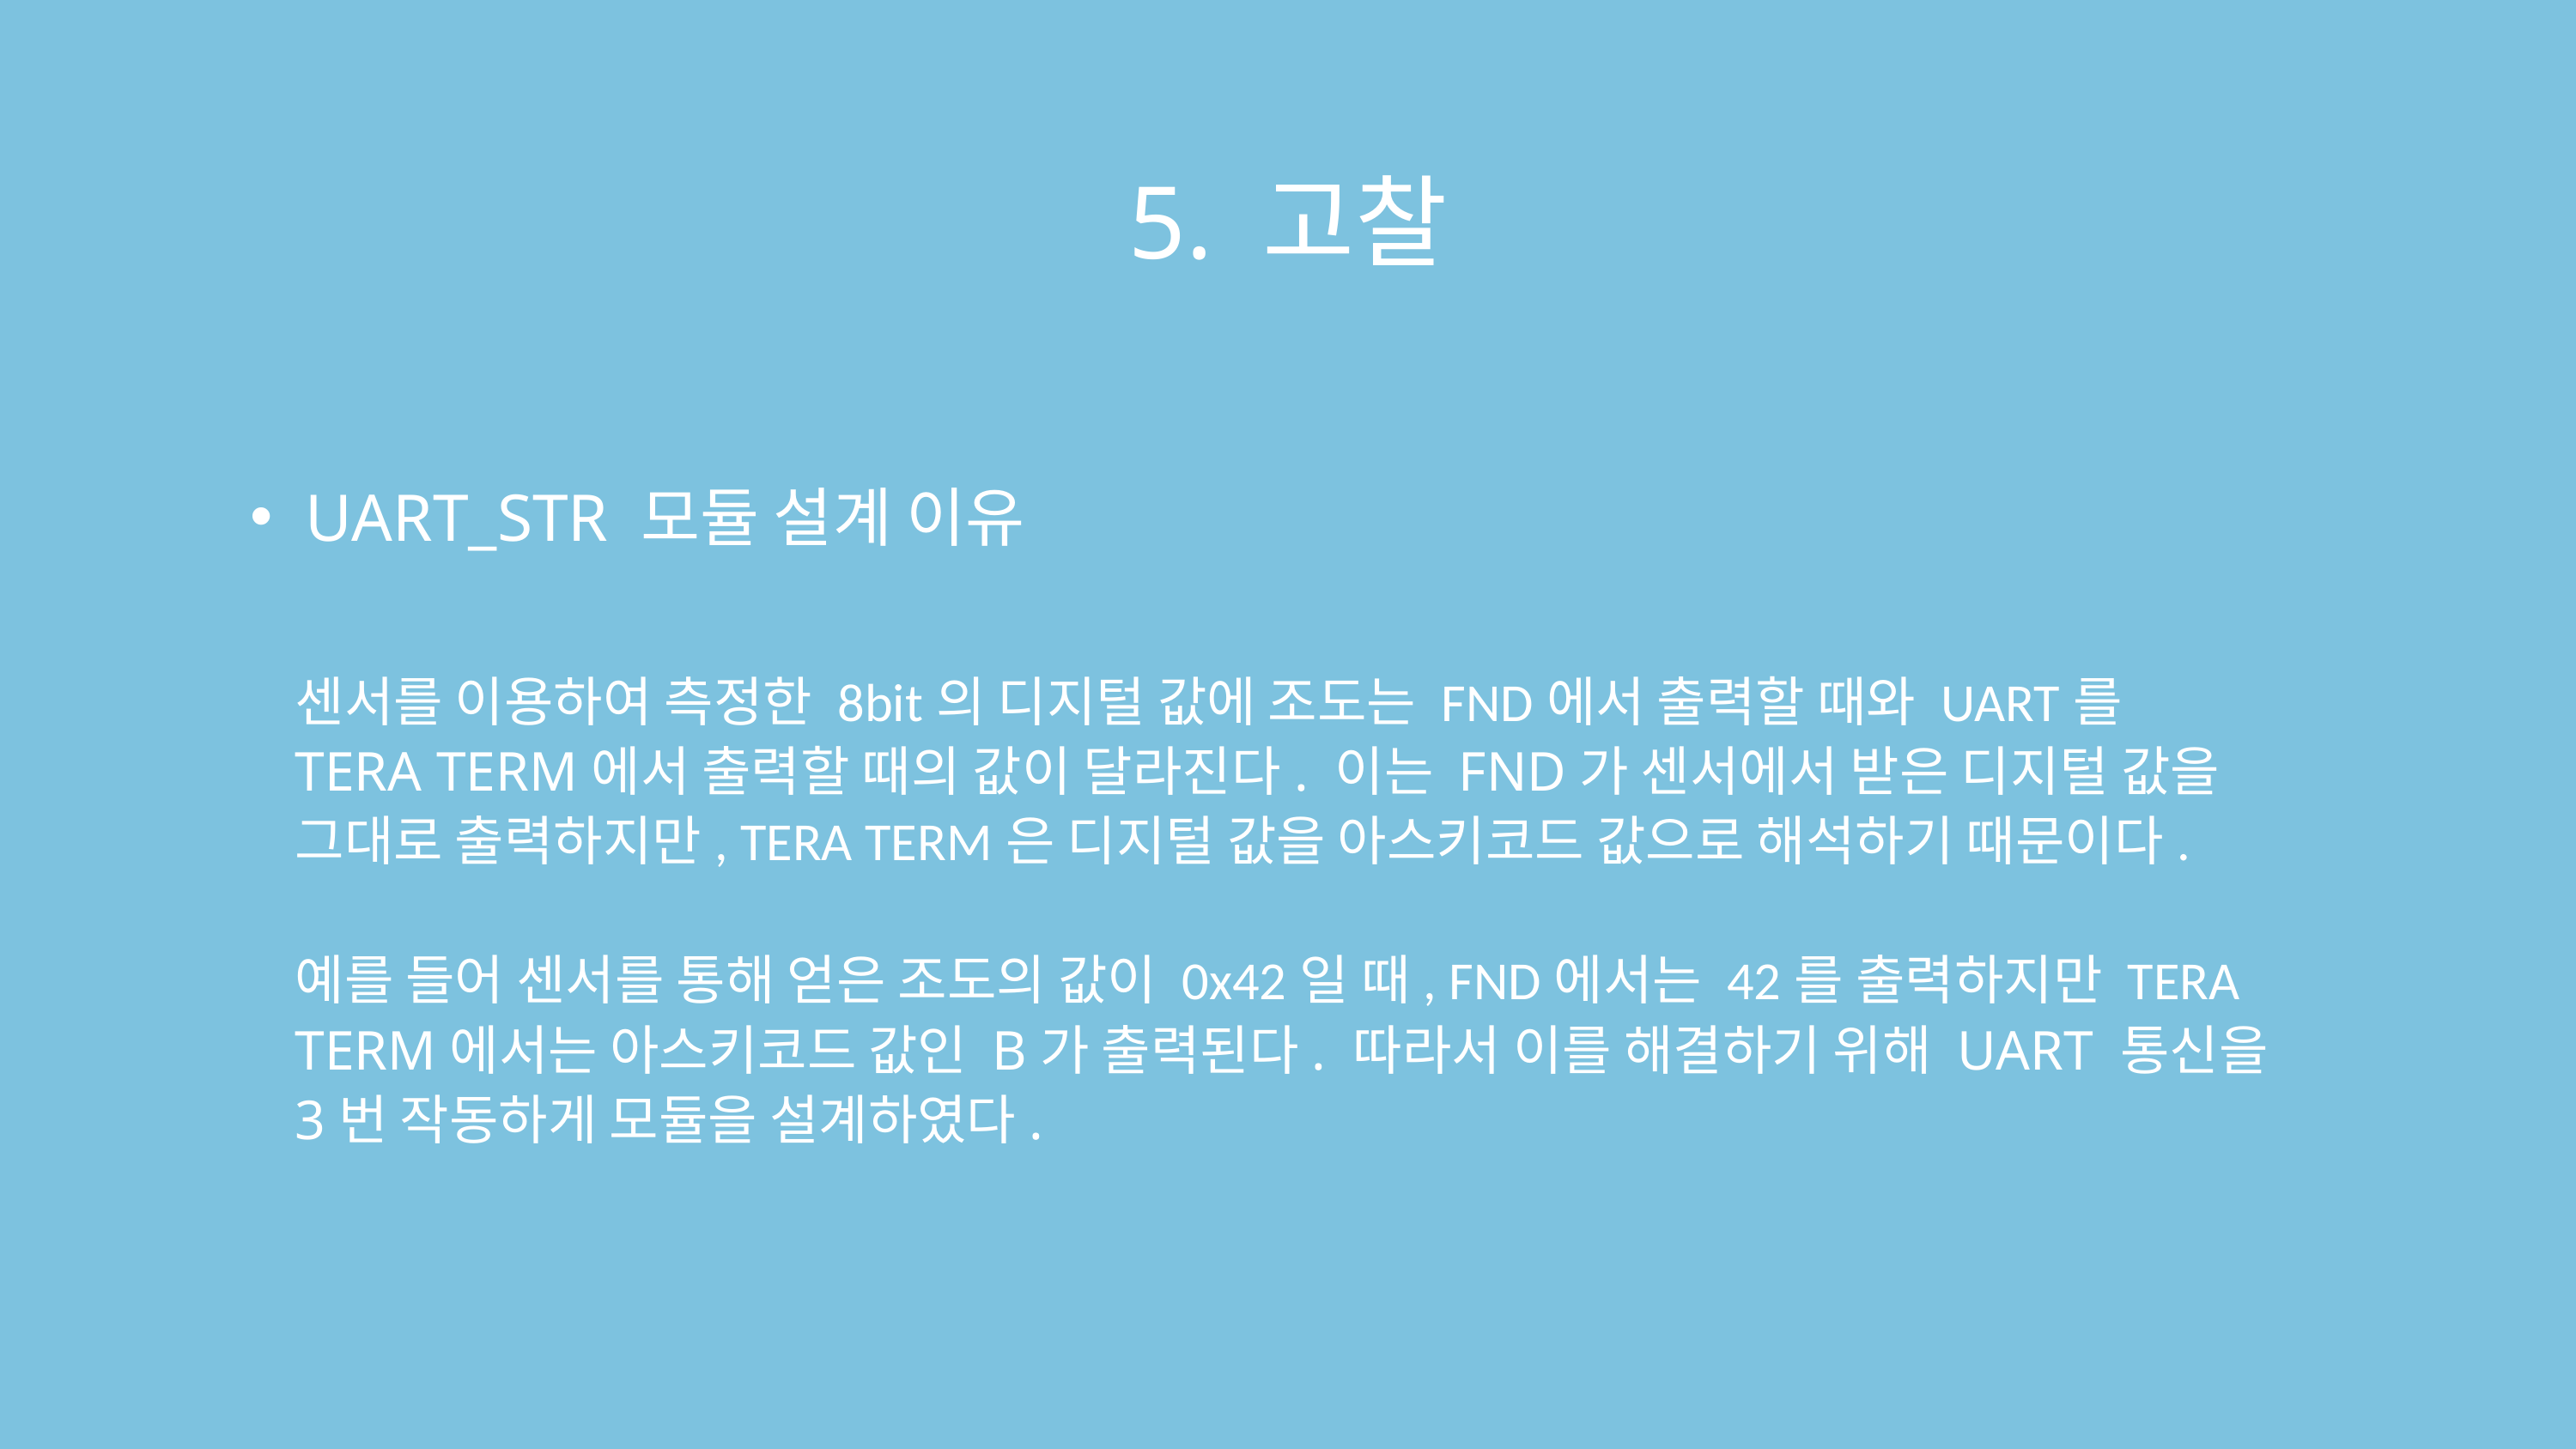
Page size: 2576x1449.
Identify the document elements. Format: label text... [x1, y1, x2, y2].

text_box 센서를 이용하여 측정한 8bit의 디지털 값에 조도는 FND에서 출력할 때와 UART를 TERA TERM에서 출력할 때의 값이 달라진다. 이는 FND가 센서에서 받은 디지털 값을 그대로 출력하지만, TERA TERM은 디지털 값을 아스키코드 값으로 해석하기 때문이다. 예를 들어 센서를 통해 얻은 조도의 값이 0x42일 때, FND에서는 42를 출력하지만 TERA TERM에서는 아스키코드 값인 B가 출력된다. 따라서 이를 해결하기 위해 UART 통신을 3번 작동하게 모듈을 설계하였다. [295, 585, 2281, 1150]
text_box 5. 고찰 [356, 159, 2220, 280]
text_box UART_STR 모듈 설계 이유 [188, 470, 1048, 555]
